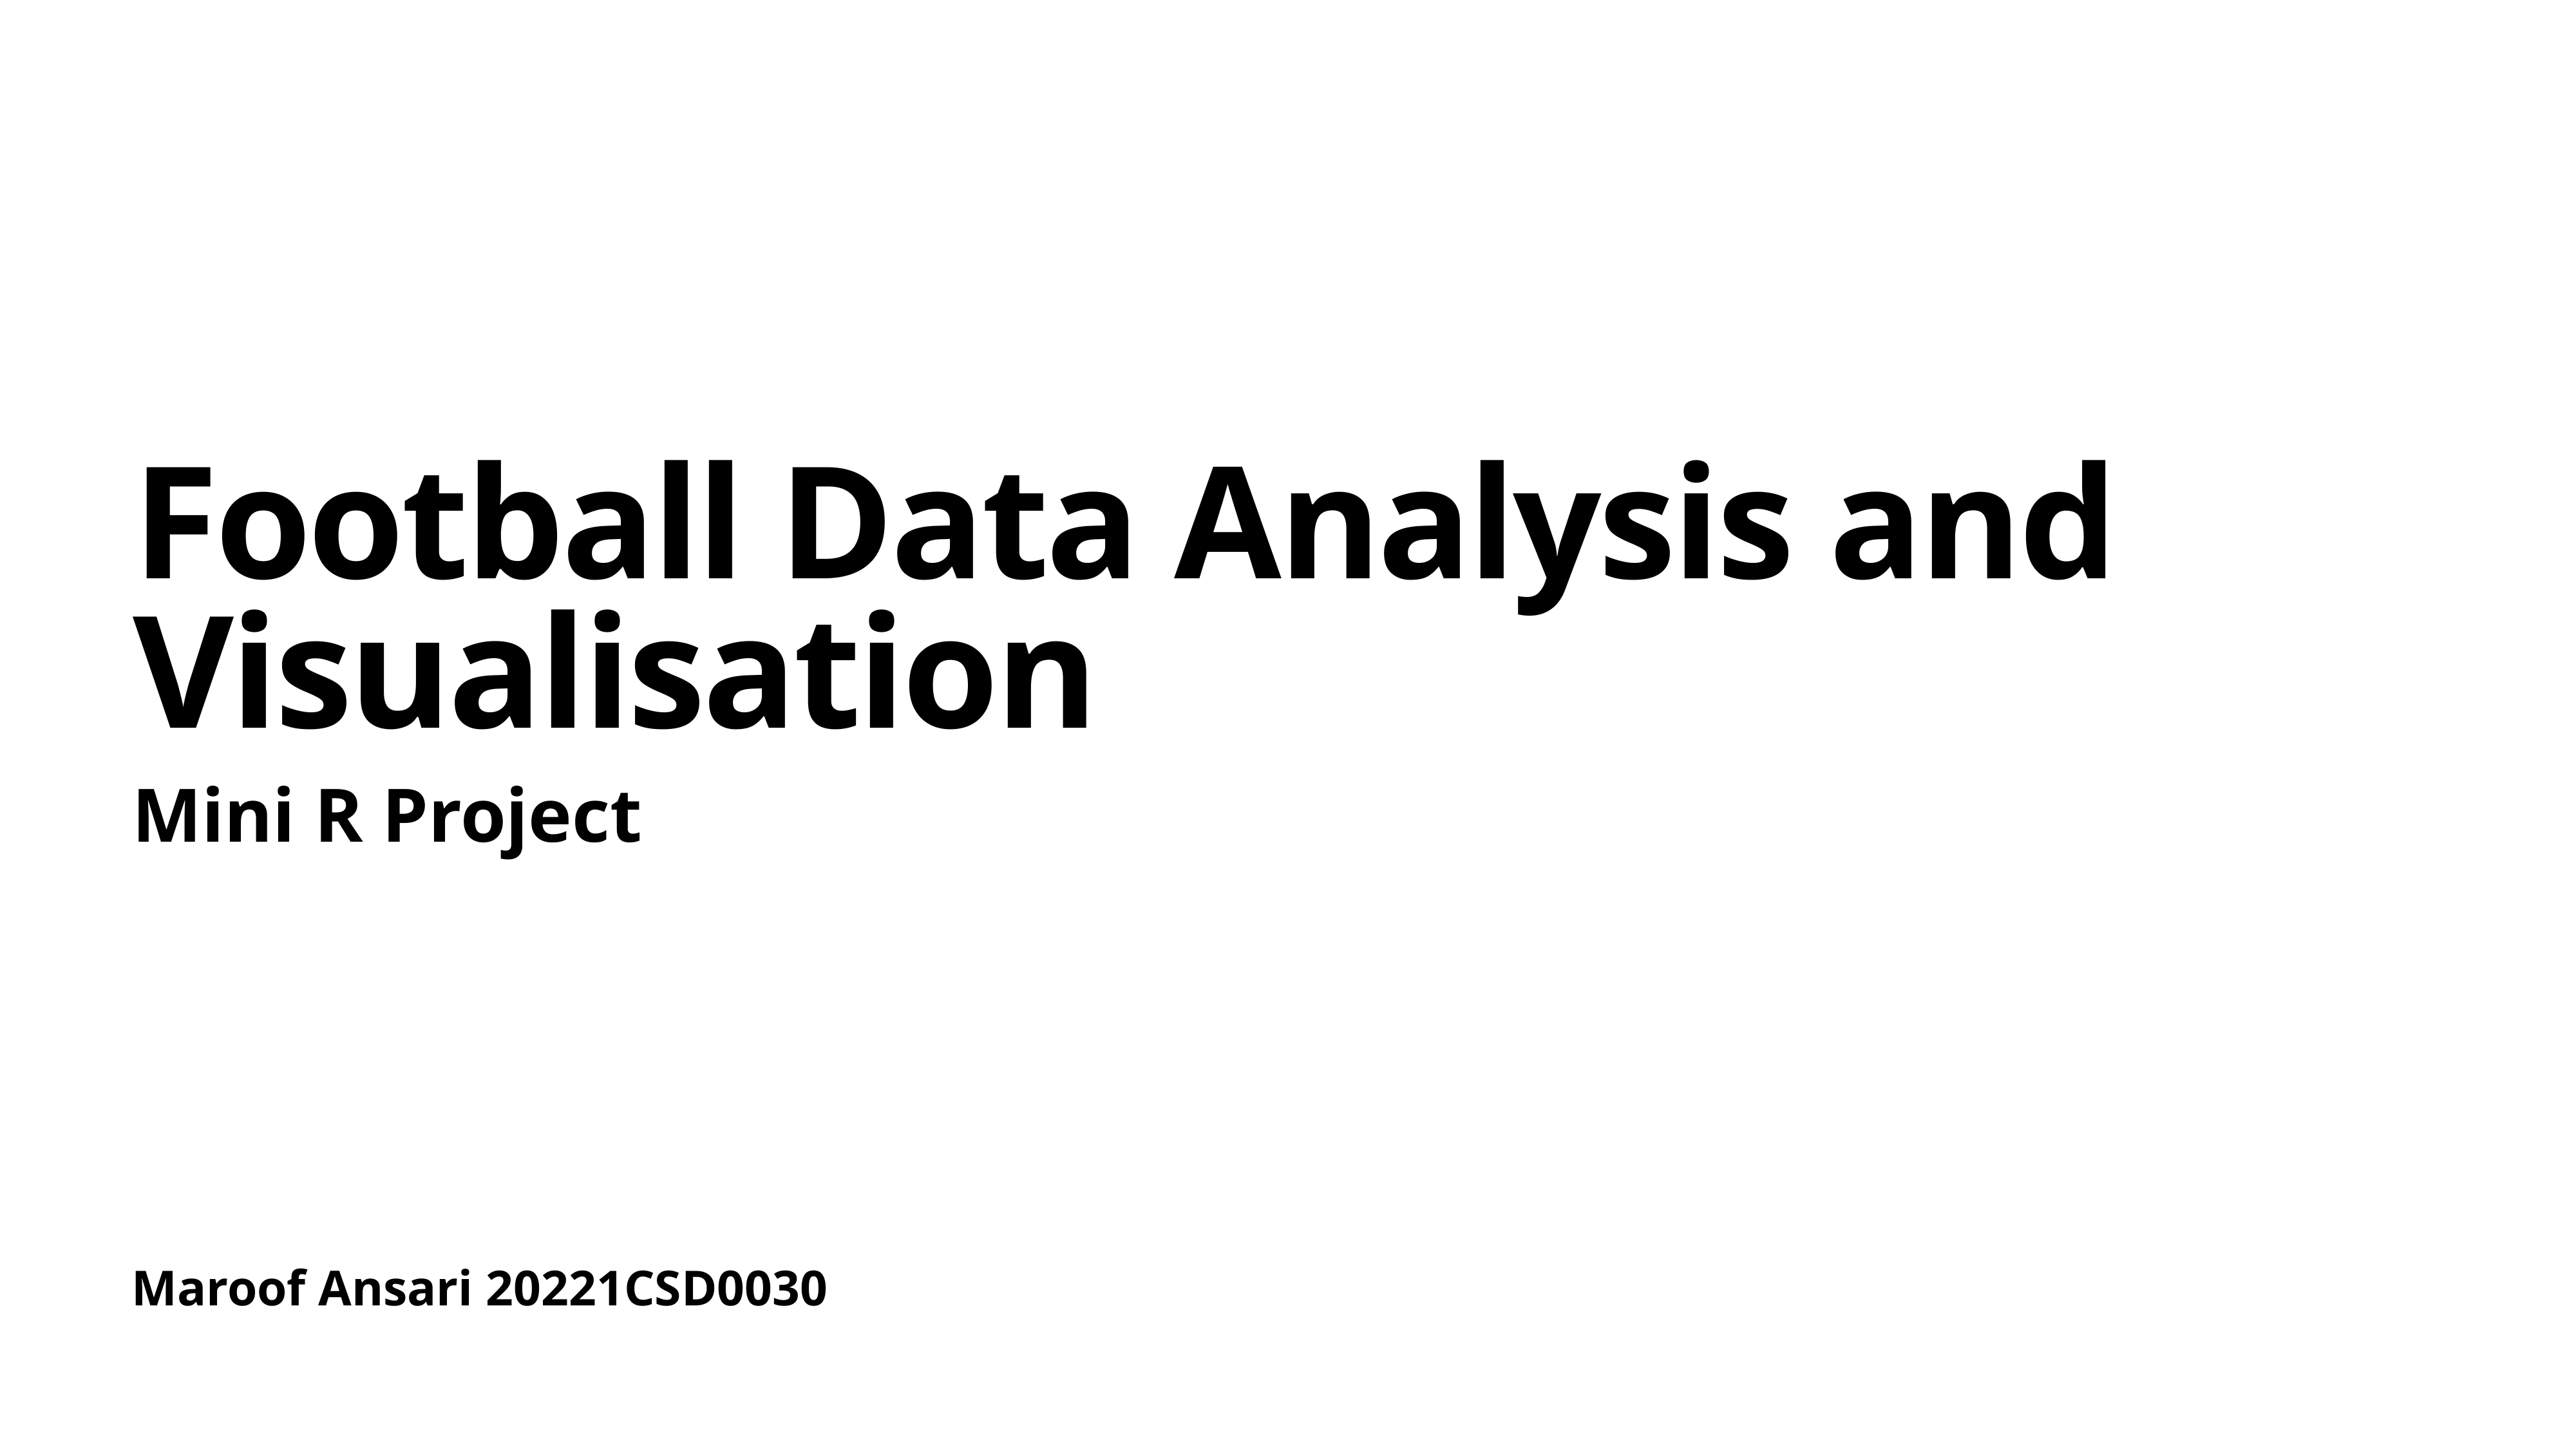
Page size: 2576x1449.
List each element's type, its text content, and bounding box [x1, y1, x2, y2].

subtitle Mini R Project [126, 762, 2448, 965]
title Football Data Analysis and Visualisation [127, 271, 2449, 764]
list Maroof Ansari 20221CSD0030 [126, 1252, 2448, 1321]
